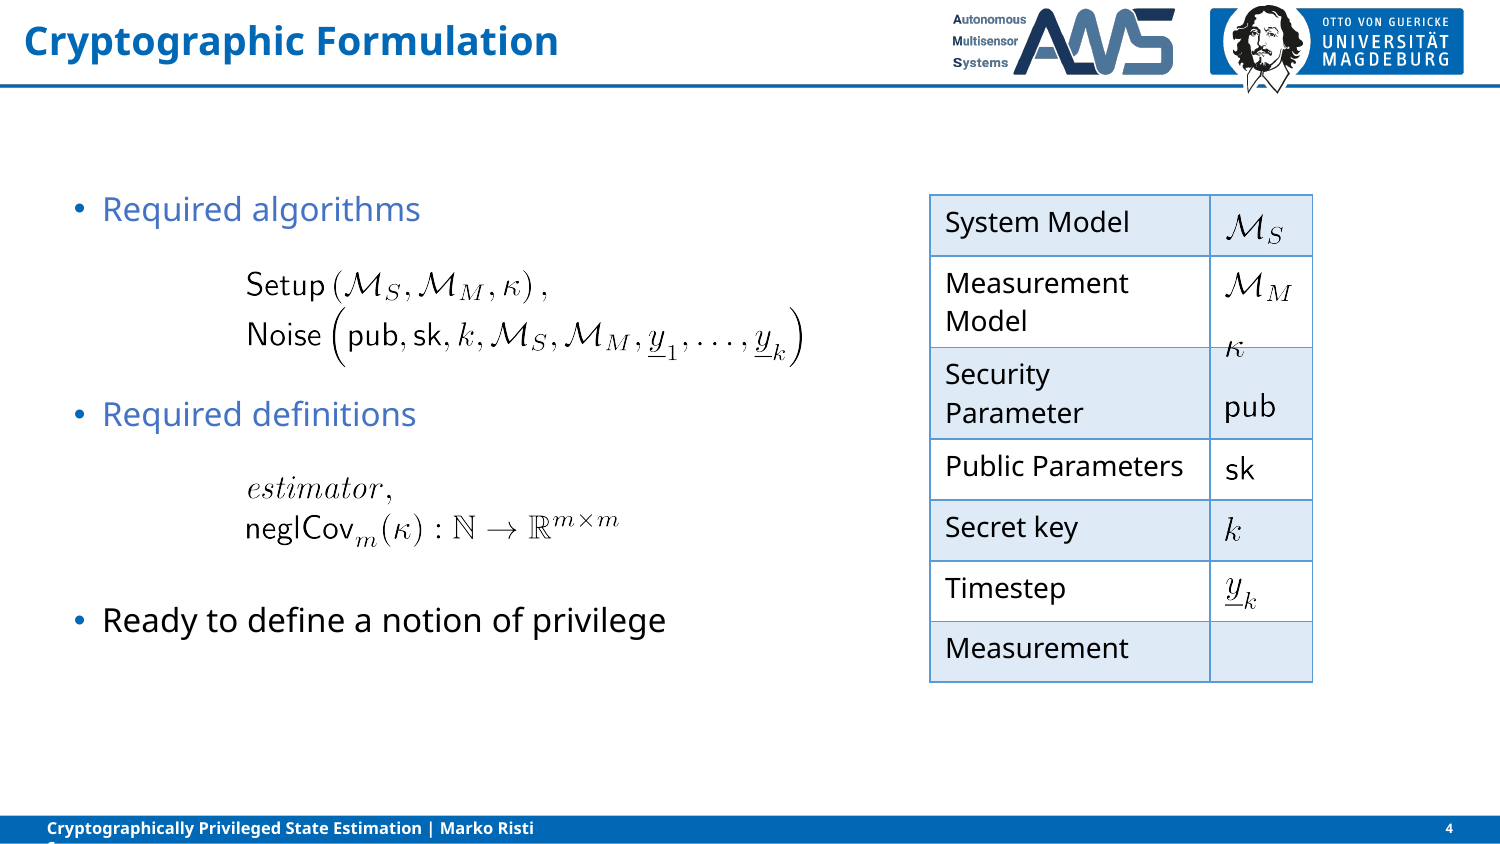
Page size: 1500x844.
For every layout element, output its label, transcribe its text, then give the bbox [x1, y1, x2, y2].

footer Cryptographically Privileged State Estimation | Marko Ristic [46, 815, 554, 844]
table_cell [1211, 440, 1312, 499]
table_cell Secret key [931, 501, 1209, 560]
picture [247, 270, 802, 367]
picture [1225, 517, 1241, 541]
table_cell Measurement [931, 622, 1209, 681]
table_cell Public Parameters [931, 440, 1209, 499]
picture [1226, 341, 1244, 358]
table_cell [1211, 562, 1312, 621]
picture [1226, 393, 1275, 423]
table_cell [1211, 501, 1312, 560]
table_cell [1211, 622, 1312, 681]
picture [0, 0, 1500, 103]
table_cell Timestep [931, 562, 1209, 621]
table_cell [1211, 348, 1312, 438]
title Cryptographic Formulation [0, 0, 943, 86]
picture [1226, 214, 1283, 244]
table_cell [1211, 257, 1312, 347]
picture [1225, 272, 1292, 301]
table_cell Security Parameter [931, 348, 1209, 438]
slide_number 4 [1312, 815, 1454, 844]
table_header [1211, 196, 1312, 255]
picture [1225, 578, 1256, 609]
table_header System Model [931, 196, 1209, 255]
picture [1226, 456, 1255, 480]
picture [246, 476, 619, 547]
list Required algorithms Required definitions Ready to define a notion of privilege [59, 184, 1441, 721]
table_cell Measurement Model [931, 257, 1209, 347]
